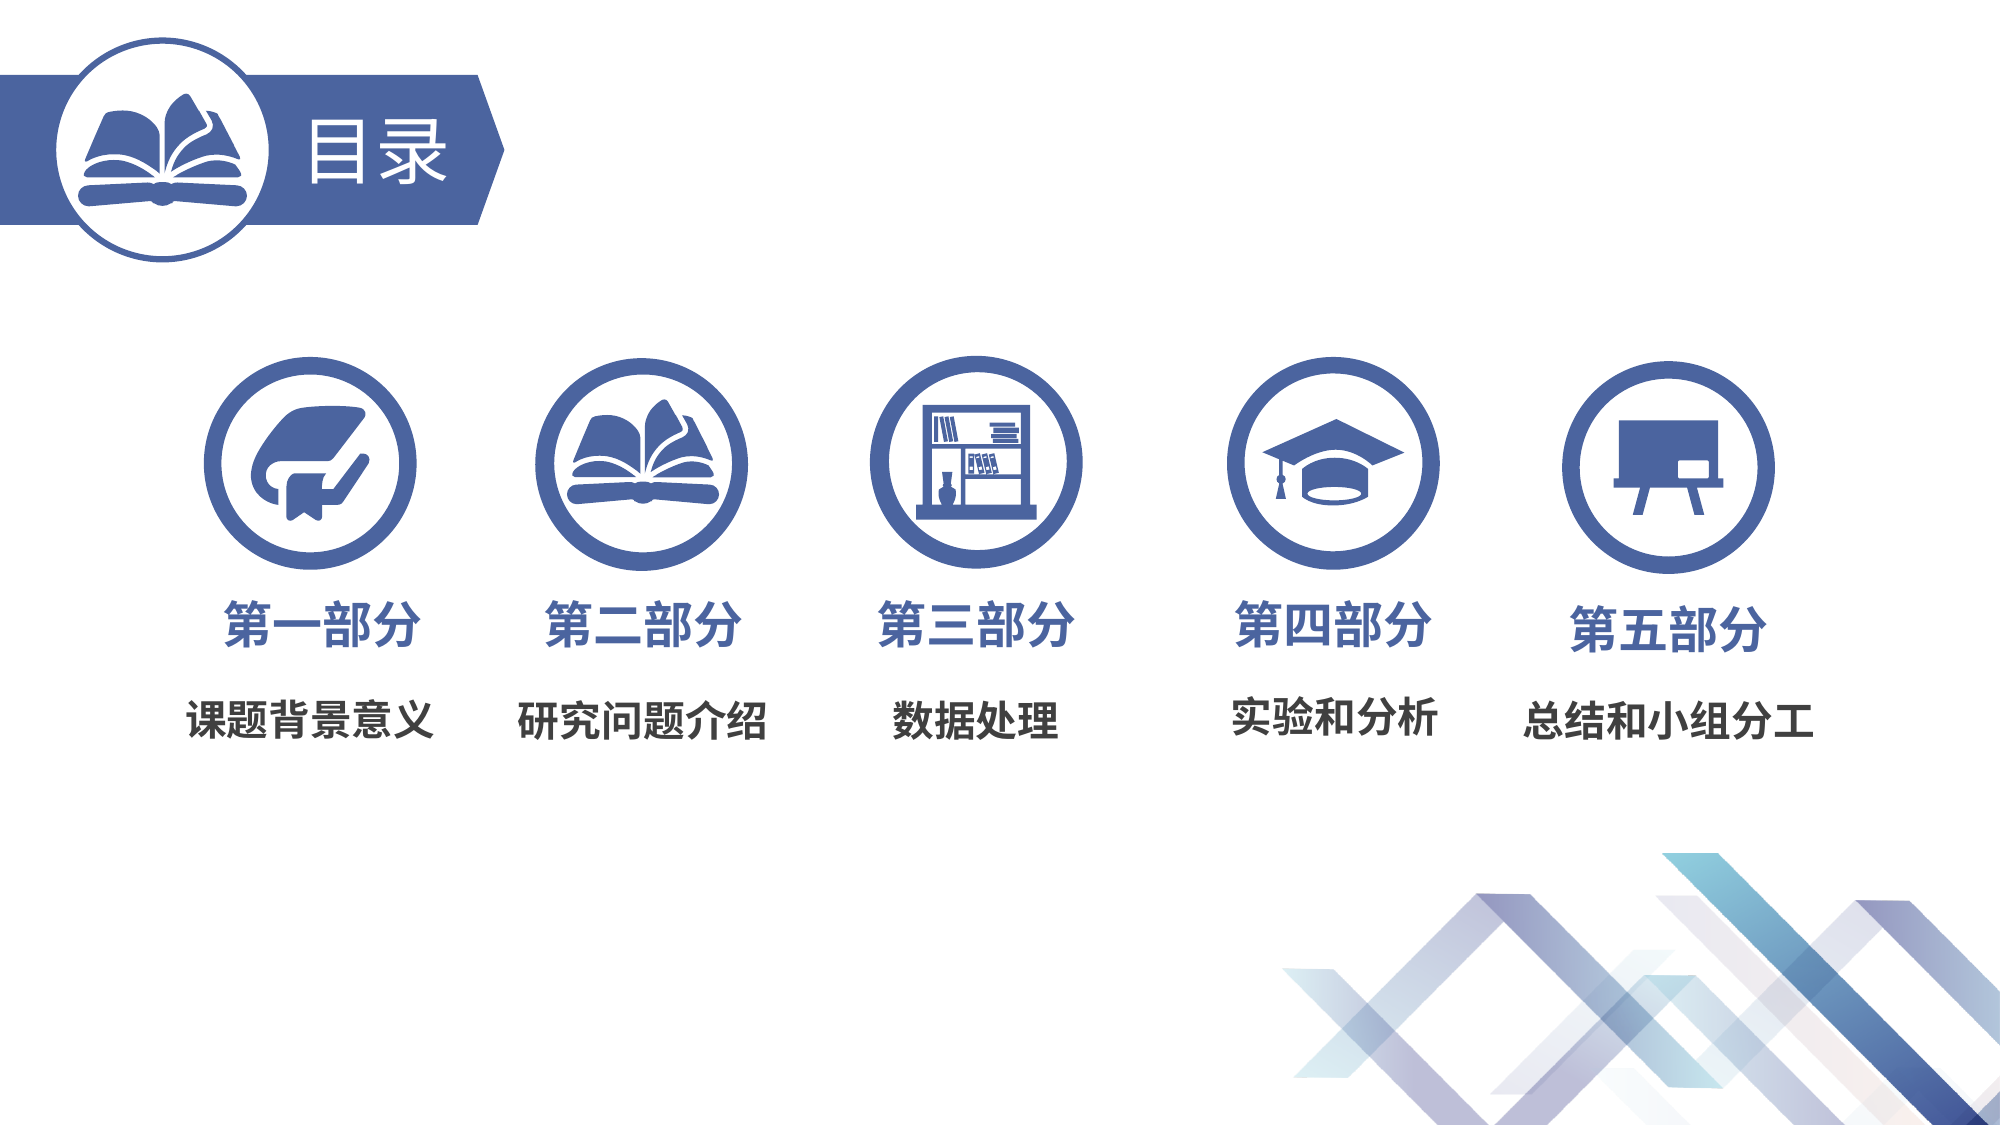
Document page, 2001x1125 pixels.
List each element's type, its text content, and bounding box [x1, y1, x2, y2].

text_box 第一部分 [207, 586, 437, 661]
text_box 第三部分 [861, 586, 1092, 662]
text_box [0, 73, 82, 226]
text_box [536, 359, 747, 570]
text_box [243, 73, 506, 226]
picture [1037, 853, 2000, 1125]
text_box 第四部分 [1218, 586, 1449, 658]
text_box 课题背景意义 [130, 661, 491, 751]
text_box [566, 399, 720, 505]
text_box 数据处理 [827, 662, 1125, 753]
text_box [77, 93, 247, 207]
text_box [1563, 362, 1774, 573]
text_box [52, 39, 273, 261]
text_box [1228, 358, 1439, 569]
text_box 实验和分析 [1186, 658, 1484, 748]
text_box 总结和小组分工 [1496, 662, 1841, 753]
text_box 目录 [286, 96, 466, 202]
text_box 第五部分 [1553, 590, 1784, 662]
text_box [205, 358, 416, 569]
text_box 研究问题介绍 [494, 662, 792, 753]
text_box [871, 357, 1082, 568]
text_box 第二部分 [528, 586, 759, 662]
